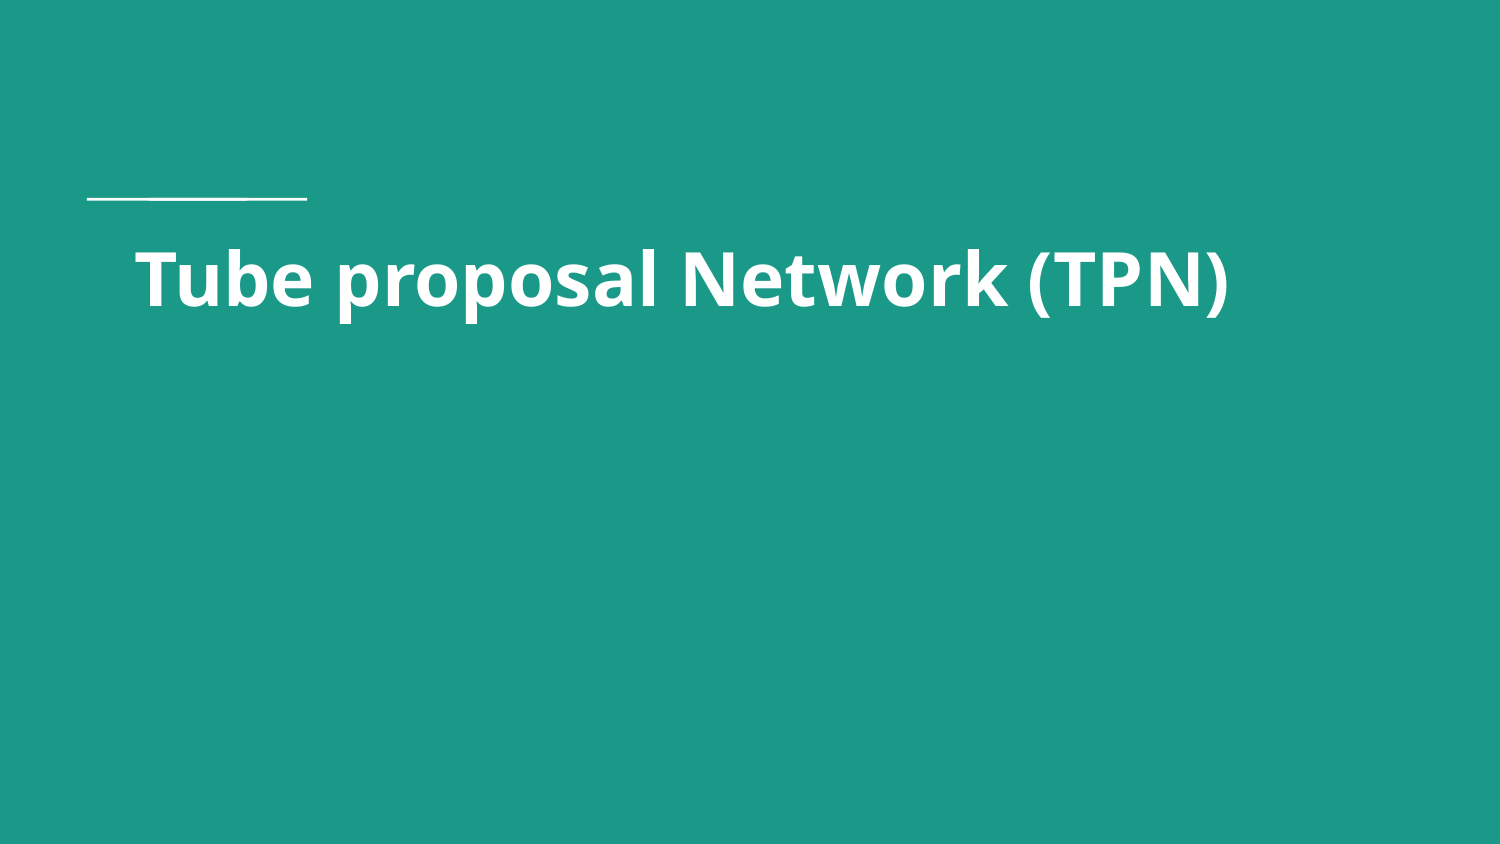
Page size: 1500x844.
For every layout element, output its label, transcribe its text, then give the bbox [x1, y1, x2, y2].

title Tube proposal Network (TPN) [119, 216, 1381, 466]
